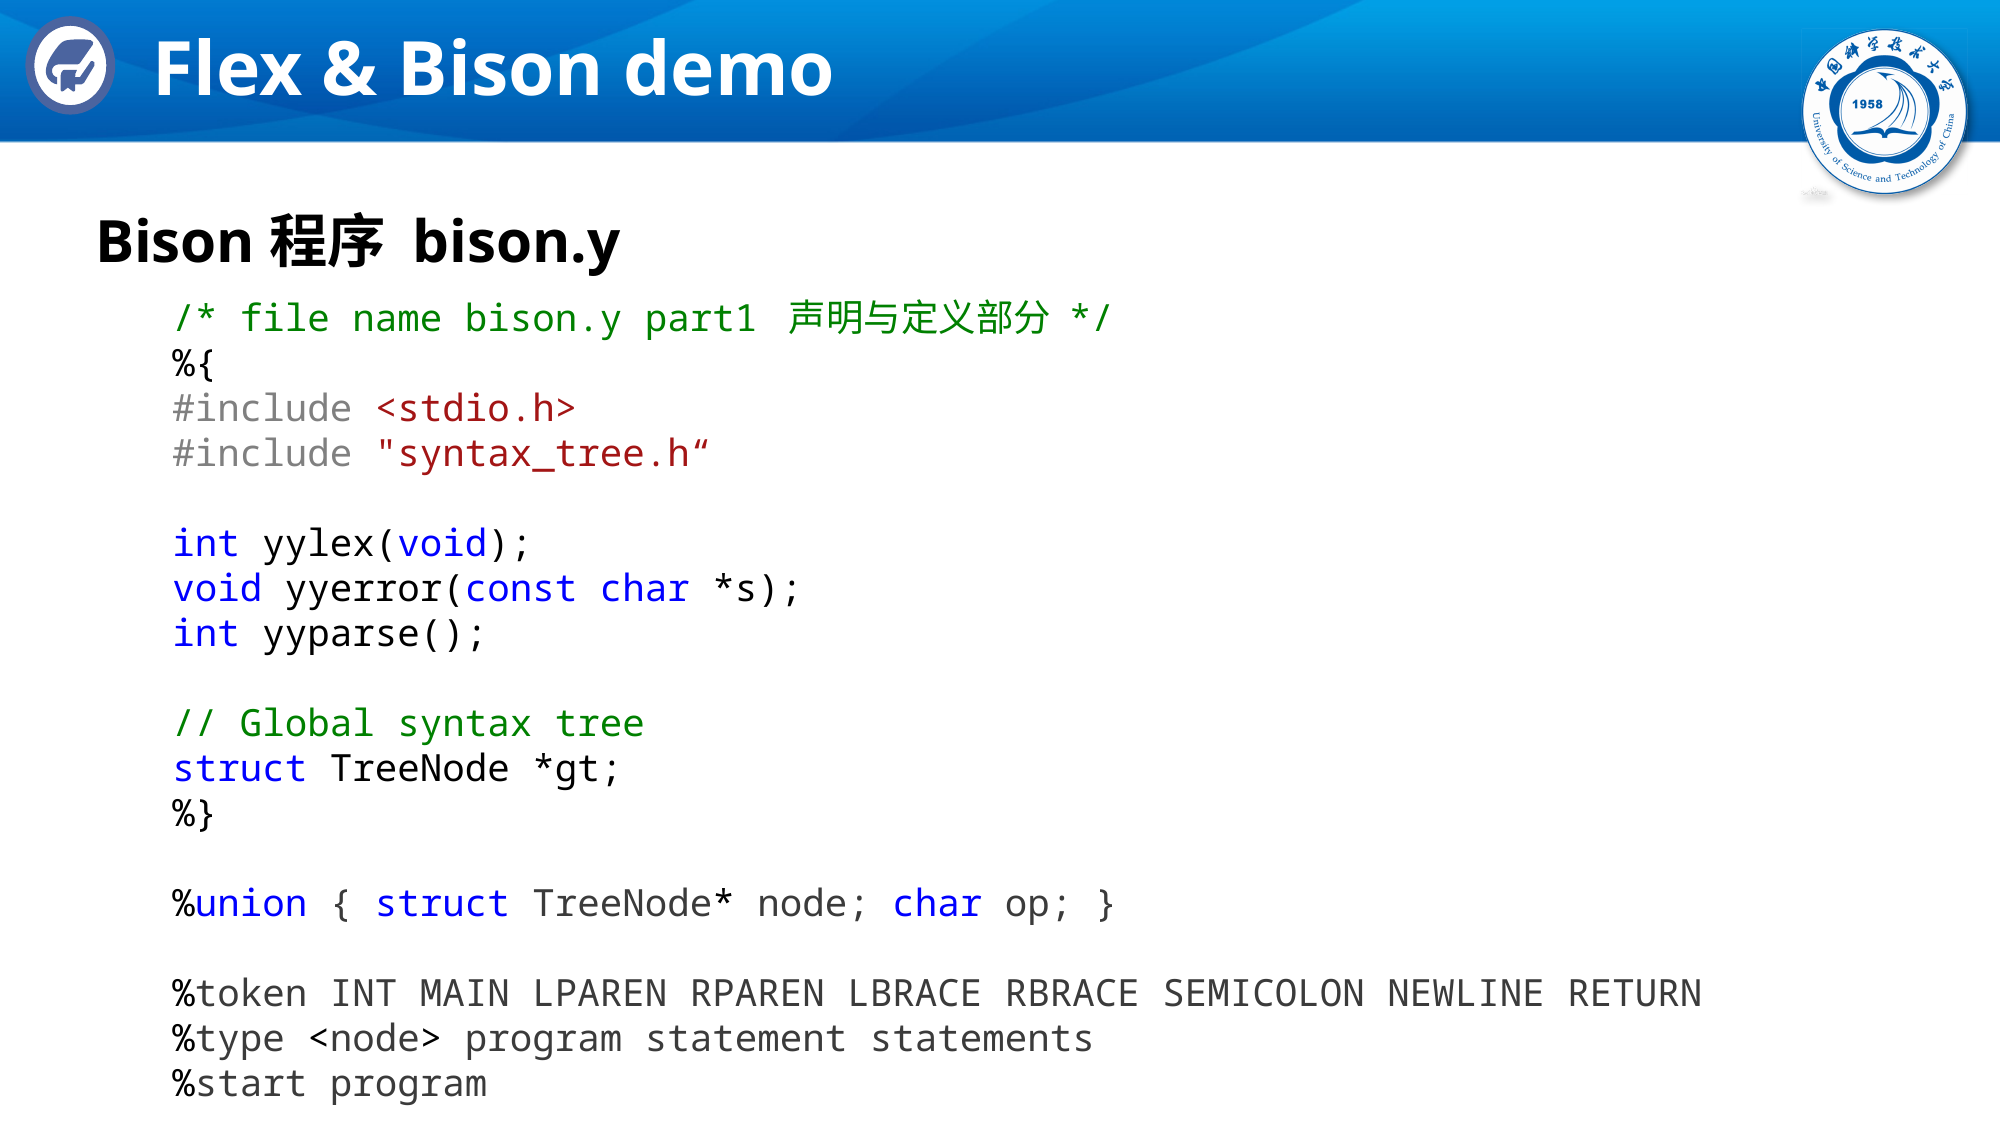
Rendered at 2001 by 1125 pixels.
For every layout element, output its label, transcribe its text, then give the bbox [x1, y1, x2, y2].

text_box Bison程序 bison.y [80, 204, 1913, 1014]
text_box /* file name bison.y part1 声明与定义部分 */ %{ #include <stdio.h> #include "syntax_tree.h“ int yylex(void); void yyerror(const char *s); int yyparse(); // Global syntax tree struct TreeNode *gt; %} %union { struct TreeNode* node; char op; } %token INT MAIN LPAREN RPAREN LBRACE RBRACE SEMICOLON NEWLINE RETURN %type <node> program statement statements %start program [157, 286, 1950, 1111]
picture [0, 0, 2000, 204]
title Flex & Bison demo [137, 10, 1707, 132]
